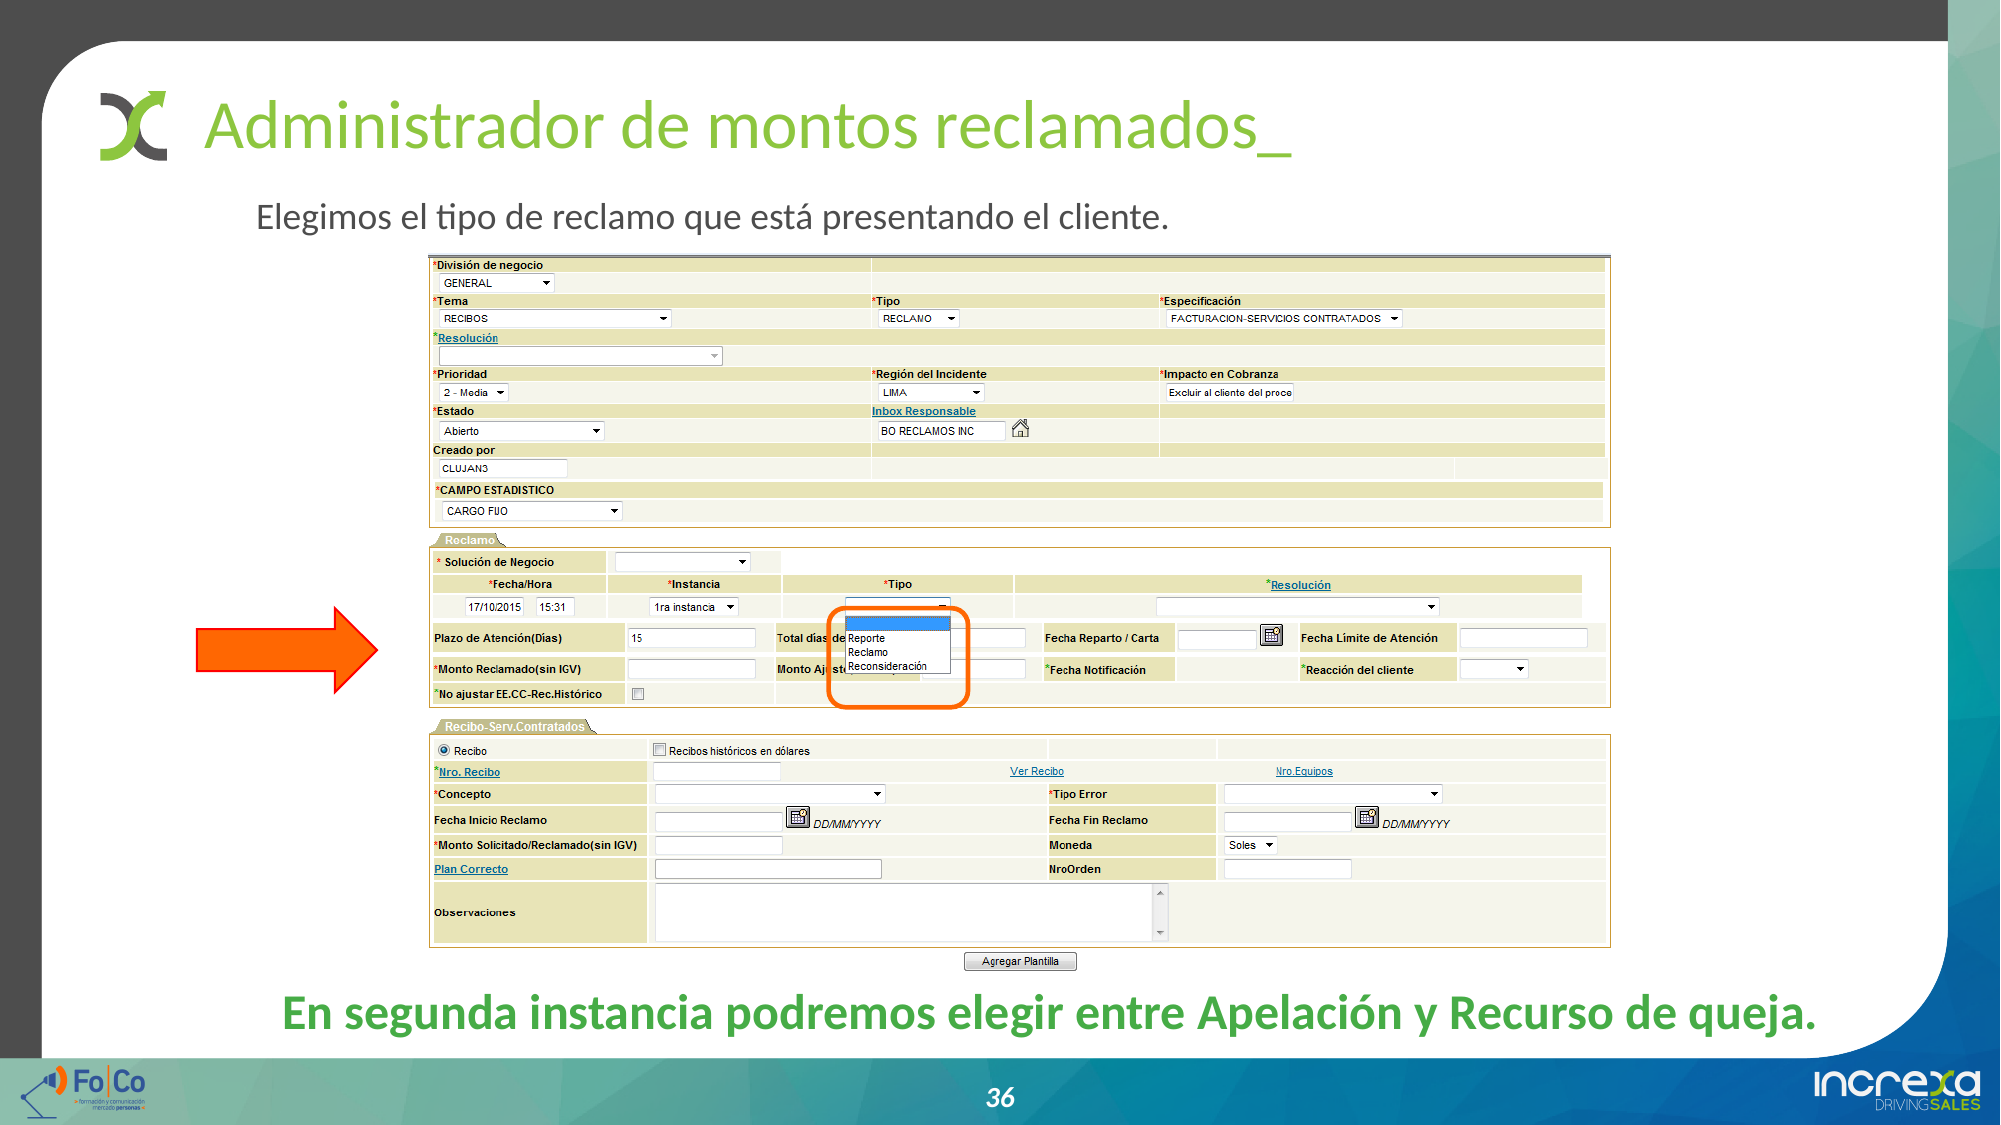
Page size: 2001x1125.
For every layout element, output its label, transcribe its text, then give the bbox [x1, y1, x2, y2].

slide_number 36 [774, 1076, 1225, 1115]
text_box Elegimos el tipo de reclamo que está presentando el cliente. [241, 184, 1187, 245]
text_box En segunda instancia podremos elegir entre Apelación y Recurso de queja. [267, 971, 1835, 1047]
text_box [195, 605, 379, 695]
picture [0, 0, 2000, 1125]
title Administrador de montos reclamados_ [189, 81, 1863, 171]
